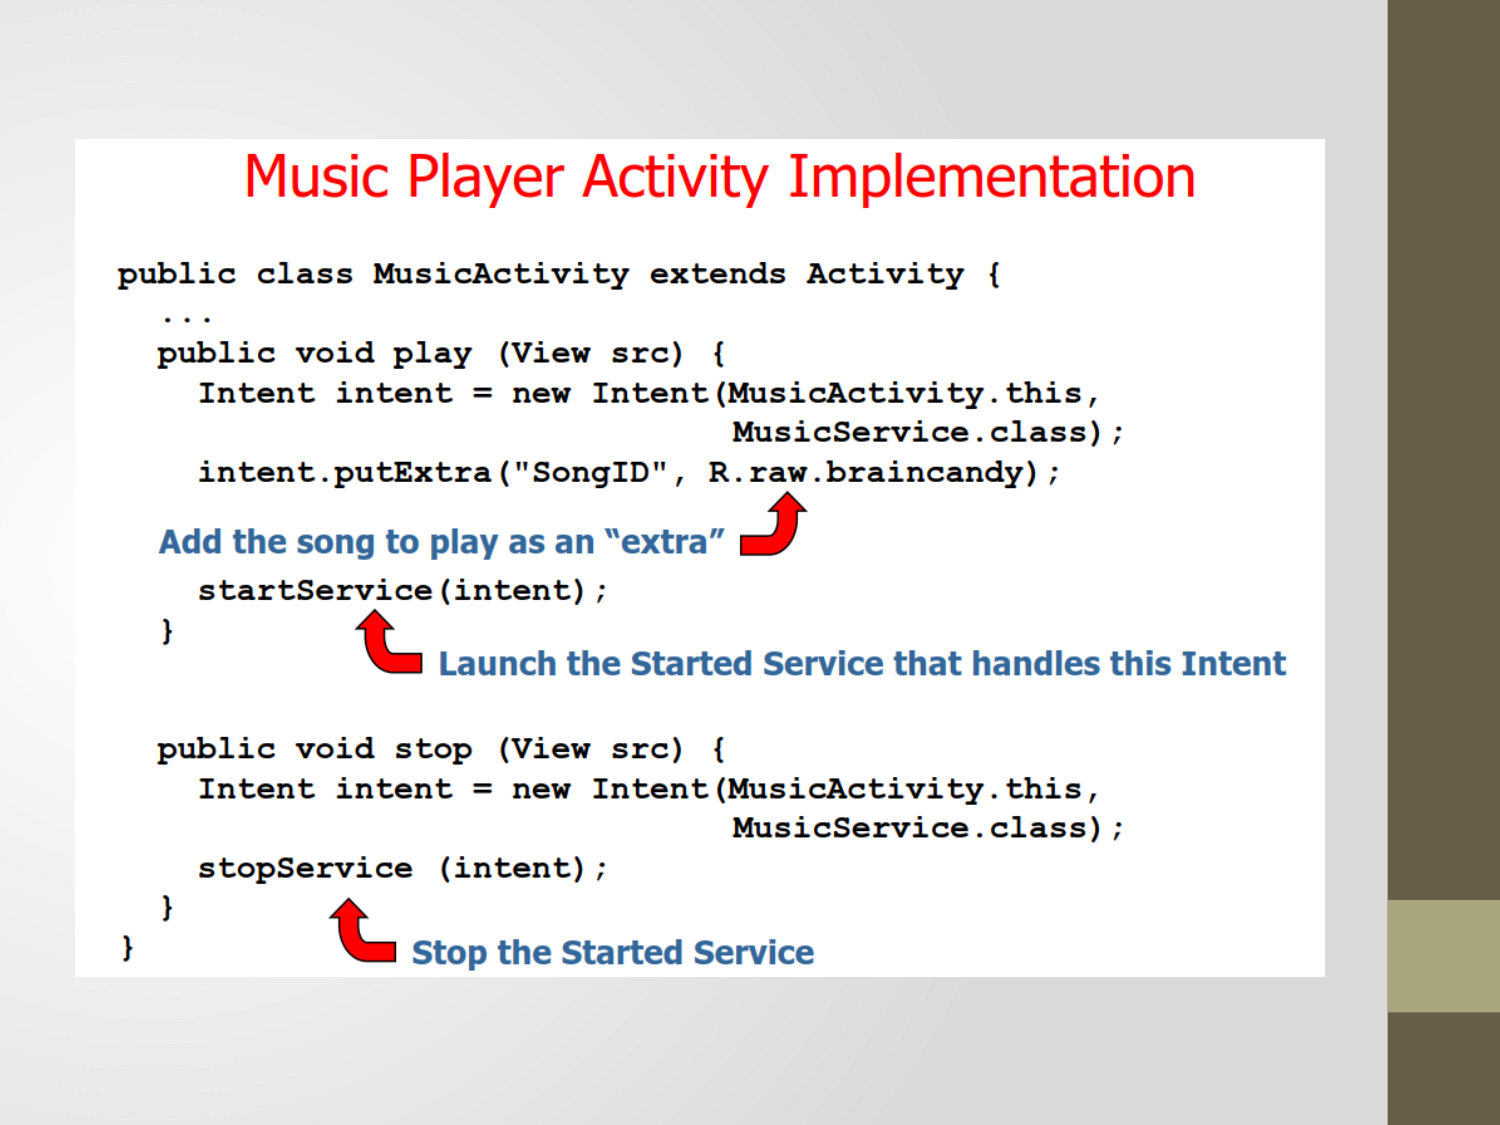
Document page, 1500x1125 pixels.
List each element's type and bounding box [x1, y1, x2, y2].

list [74, 139, 1326, 978]
